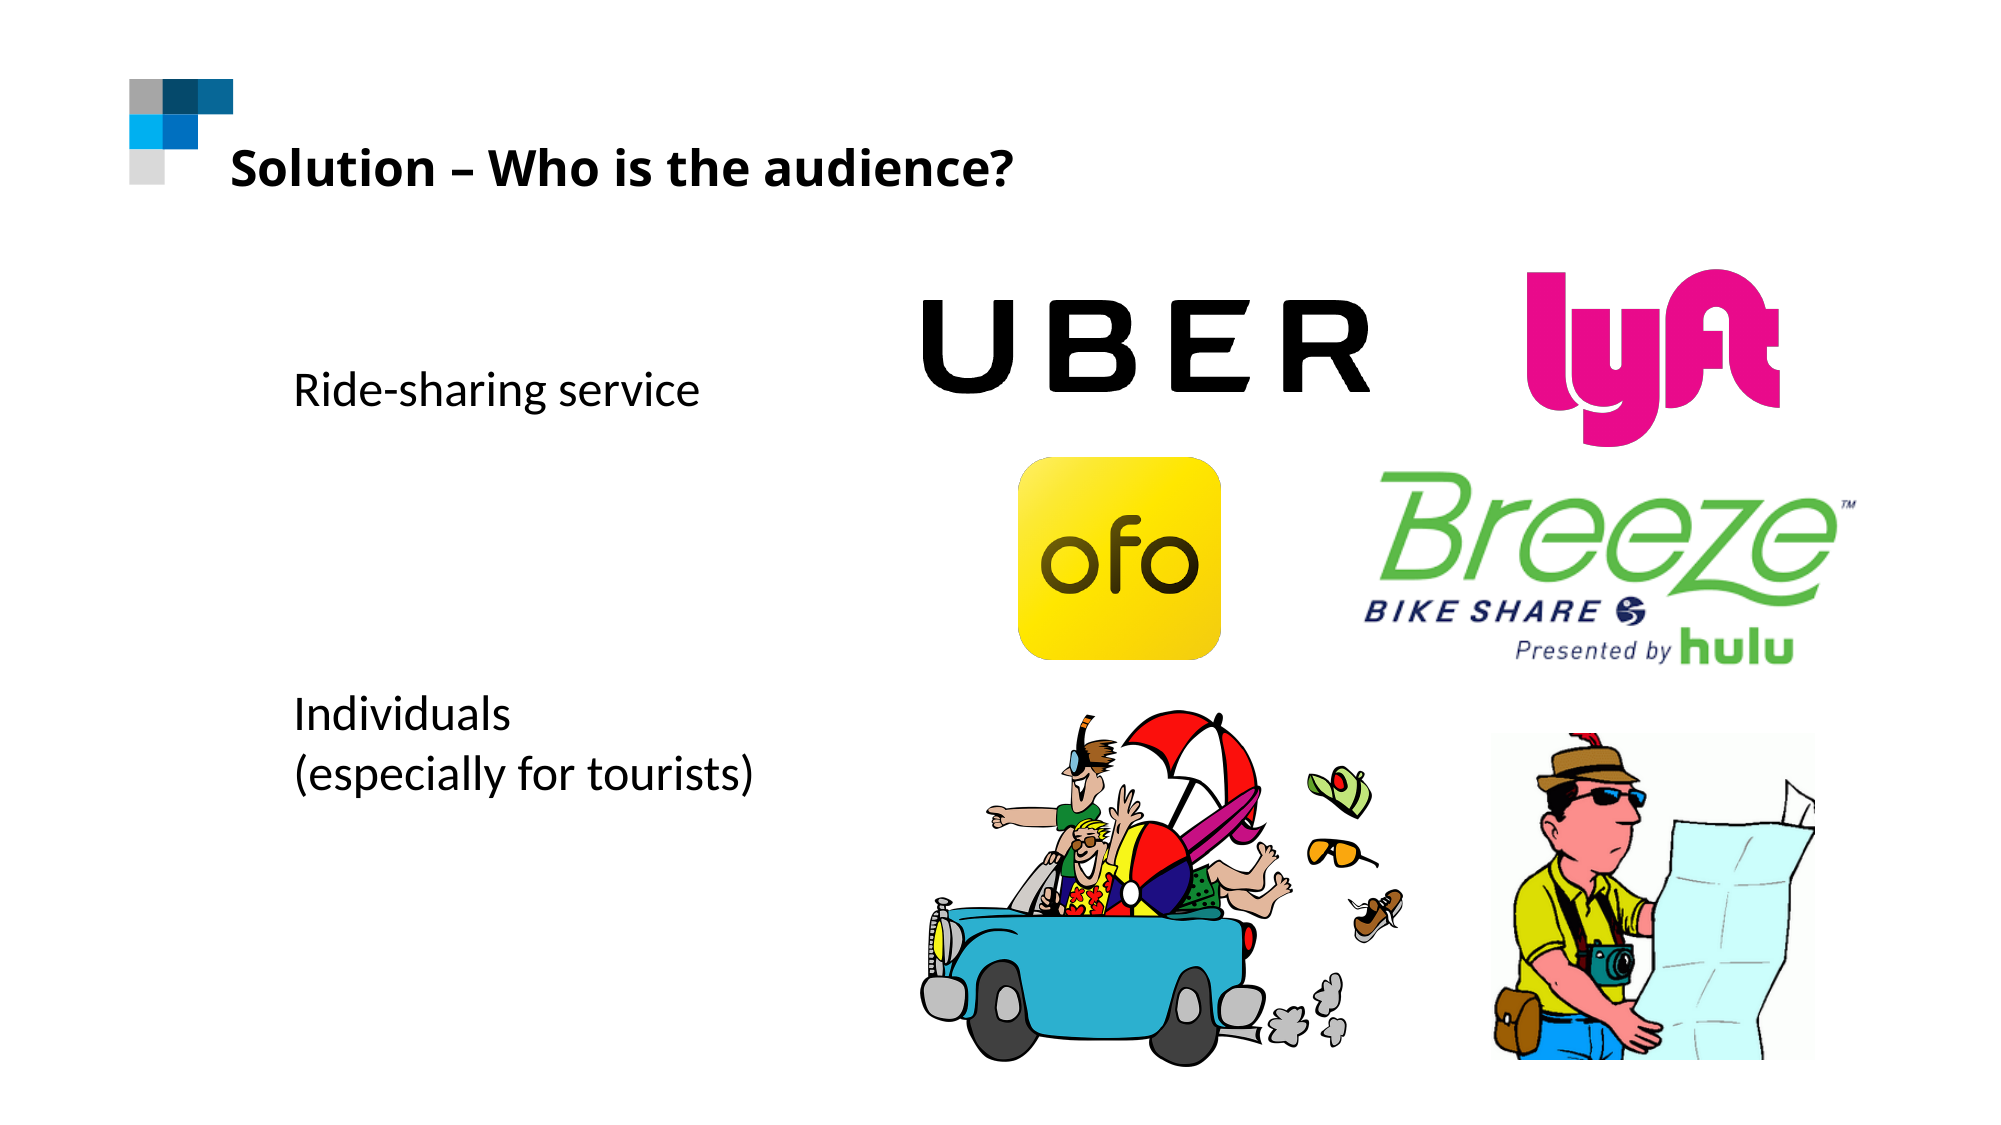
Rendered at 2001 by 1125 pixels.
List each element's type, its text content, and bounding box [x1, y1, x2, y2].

picture [1018, 457, 1221, 660]
text_box Ride-sharing service [278, 349, 716, 424]
picture [830, 281, 1461, 410]
picture [1491, 733, 1815, 1060]
picture [1526, 268, 1780, 447]
picture [920, 710, 1403, 1067]
text_box Solution – Who is the audience? [215, 129, 1858, 204]
text_box Individuals (especially for tourists) [278, 672, 771, 808]
picture [1347, 458, 1869, 679]
